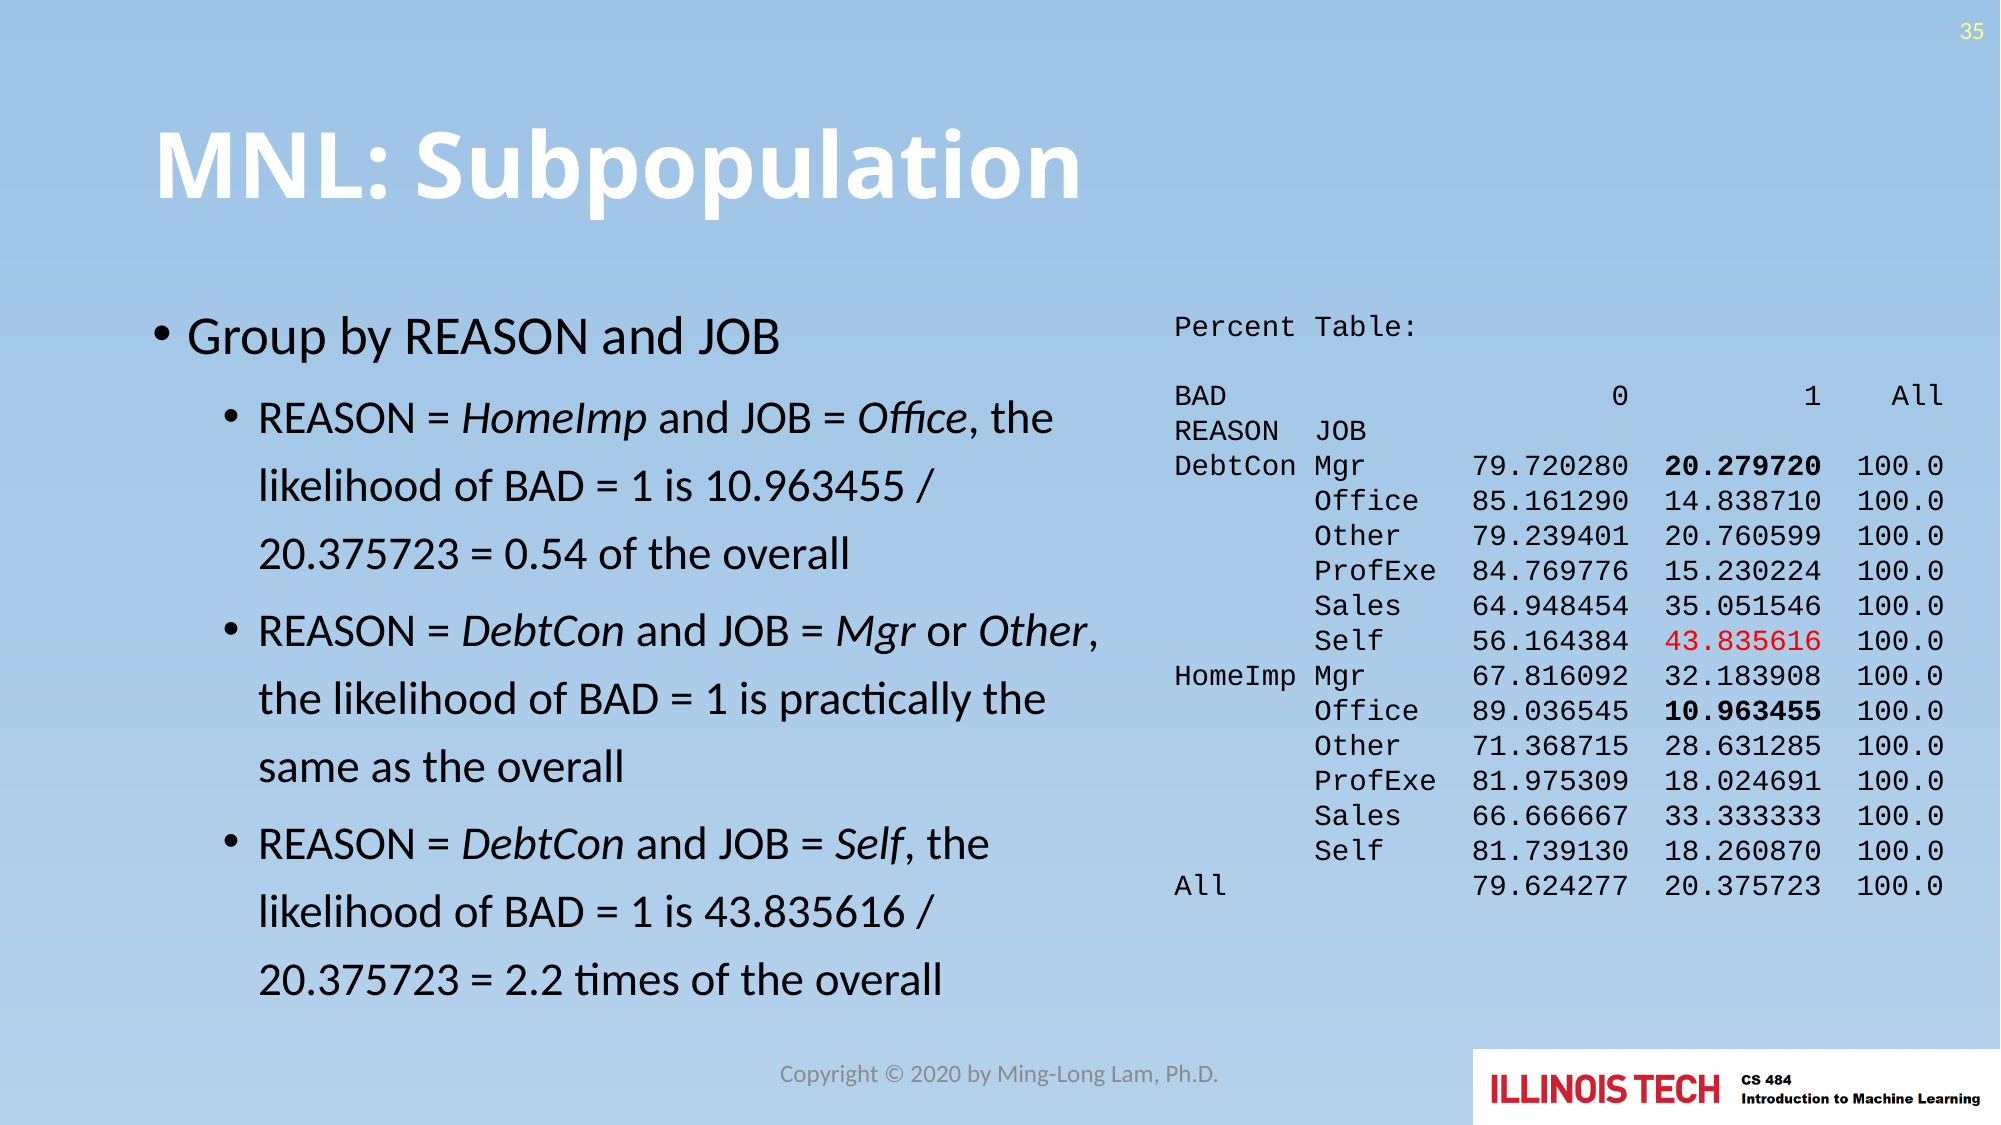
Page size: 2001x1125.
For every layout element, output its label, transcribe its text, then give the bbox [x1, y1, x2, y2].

title MNL: Subpopulation [137, 59, 1863, 278]
picture [1473, 1049, 2000, 1125]
footer Copyright © 2020 by Ming-Long Lam, Ph.D. [662, 1042, 1338, 1103]
slide_number 35 [1550, 0, 2000, 60]
list Group by REASON and JOB REASON = HomeImp and JOB = Office, the likelihood of BAD = 1 is 10.963455 / 20.375723 = 0.54 of the overall REASON = DebtCon and JOB = Mgr or Other, the likelihood of BAD = 1 is practically the same as the overall REASON = DebtCon and JOB = Self, the likelihood of BAD = 1 is 43.835616 / 20.375723 = 2.2 times of the overall [137, 299, 1132, 1014]
text_box Percent Table: BAD 0 1 All REASON JOB DebtCon Mgr 79.720280 20.279720 100.0 Office 85.161290 14.838710 100.0 Other 79.239401 20.760599 100.0 ProfExe 84.769776 15.230224 100.0 Sales 64.948454 35.051546 100.0 Self 56.164384 43.835616 100.0 HomeImp Mgr 67.816092 32.183908 100.0 Office 89.036545 10.963455 100.0 Other 71.368715 28.631285 100.0 ProfExe 81.975309 18.024691 100.0 Sales 66.666667 33.333333 100.0 Self 81.739130 18.260870 100.0 All 79.624277 20.375723 100.0 [1159, 299, 1972, 909]
